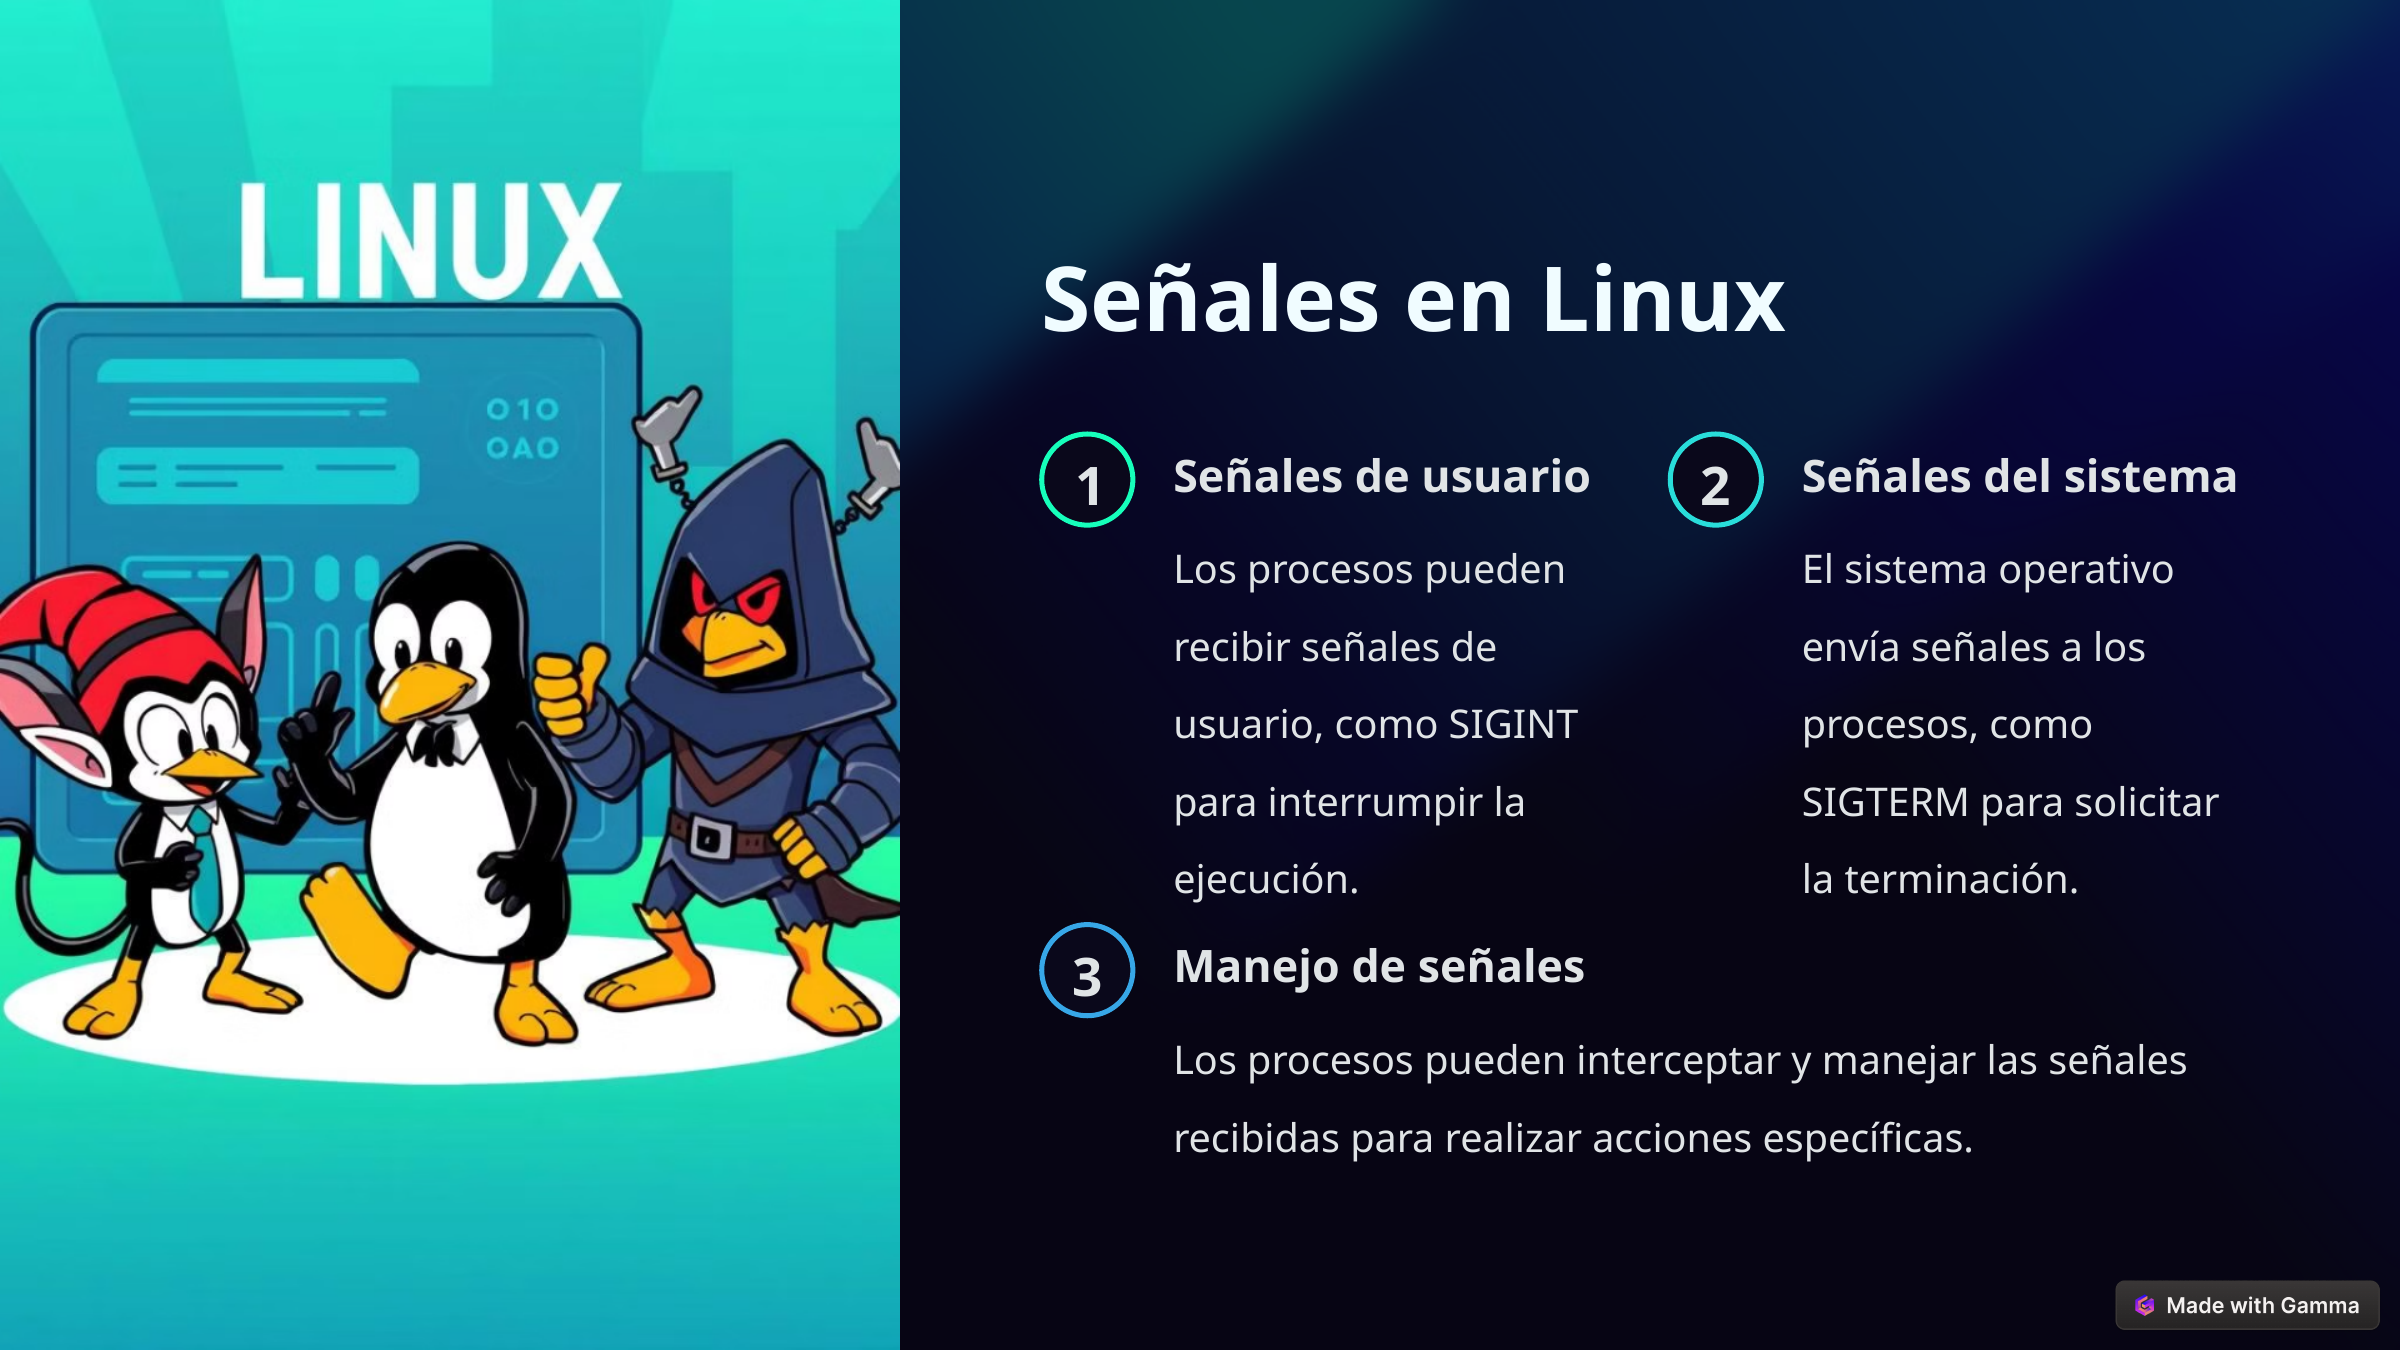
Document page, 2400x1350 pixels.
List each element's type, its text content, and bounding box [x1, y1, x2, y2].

text_box [1670, 433, 1762, 526]
text_box Señales en Linux [1041, 215, 1942, 328]
picture [2106, 1271, 2389, 1339]
text_box 1 [1075, 452, 1099, 507]
text_box El sistema operativo envía señales a los procesos, como SIGTERM para solicitar la terminación. [1801, 514, 2259, 774]
text_box 2 [1700, 452, 1731, 507]
picture [0, 0, 901, 1350]
text_box Manejo de señales [1173, 924, 1624, 981]
text_box [1041, 433, 1133, 526]
text_box Señales del sistema [1801, 433, 2252, 491]
text_box Los procesos pueden recibir señales de usuario, como SIGINT para interrumpir la ejecución. [1173, 514, 1630, 839]
text_box Señales de usuario [1173, 433, 1624, 491]
text_box 3 [1071, 943, 1104, 998]
text_box [1041, 924, 1133, 1016]
text_box Los procesos pueden interceptar y manejar las señales recibidas para realizar acciones específicas. [1173, 1005, 2259, 1135]
